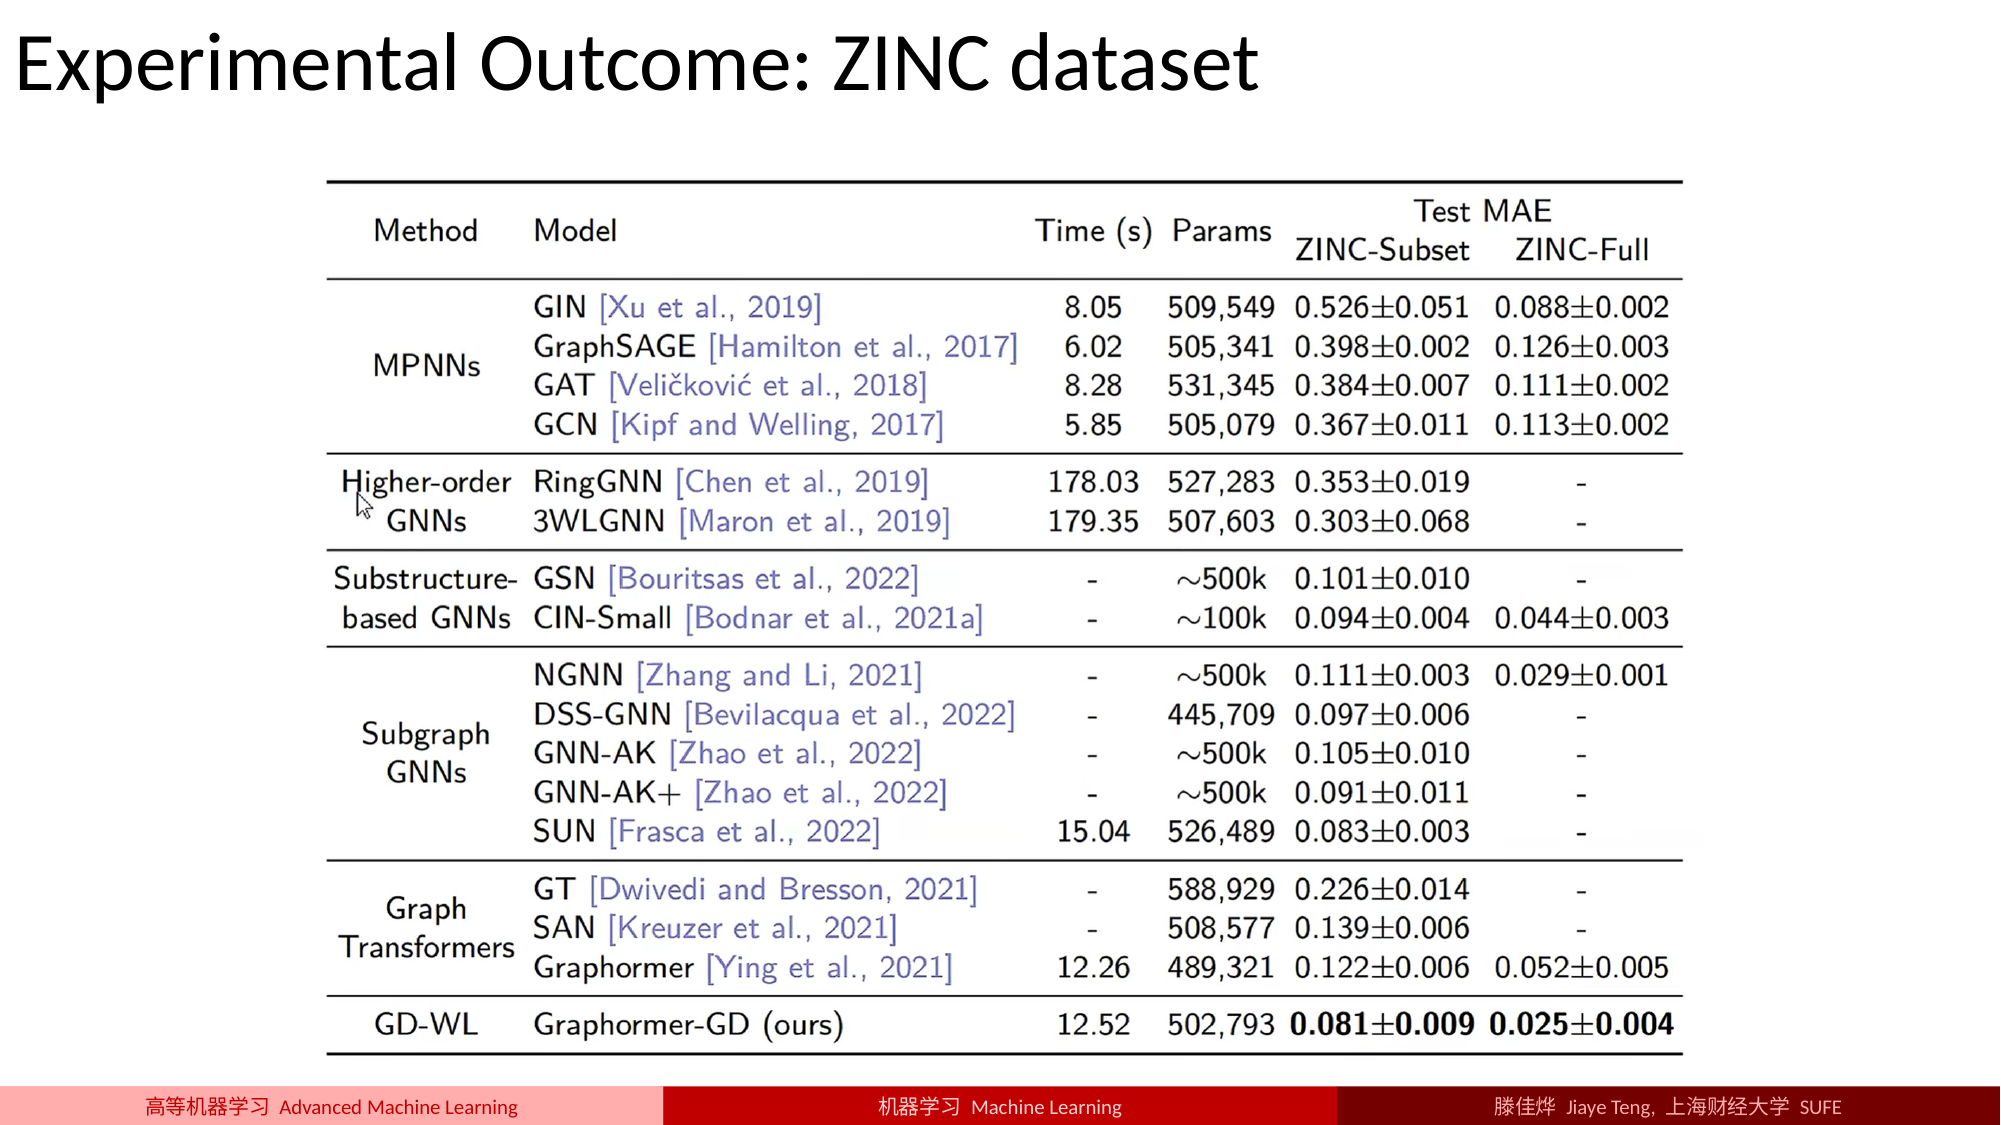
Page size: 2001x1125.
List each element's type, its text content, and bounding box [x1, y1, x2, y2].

text_box [664, 1085, 1338, 1125]
picture [296, 175, 1704, 1062]
text_box Experimental Outcome: ZINC dataset [0, 0, 1809, 115]
text_box 滕佳烨 Jiaye Teng, 上海财经大学 SUFE [1336, 1086, 2000, 1125]
text_box 高等机器学习 Advanced Machine Learning [0, 1086, 664, 1125]
text_box 机器学习 Machine Learning [668, 1086, 1332, 1125]
